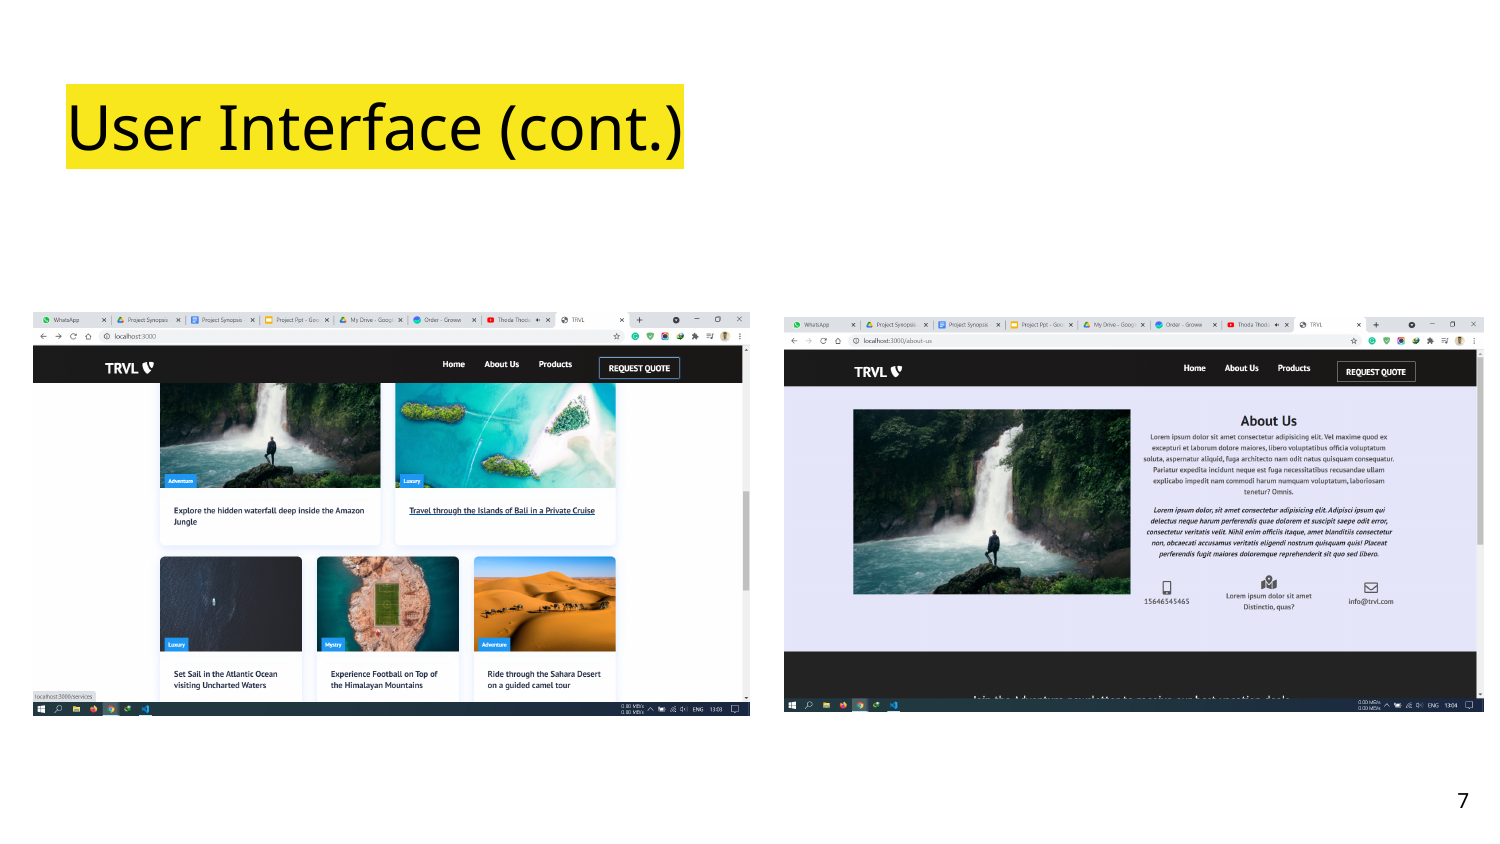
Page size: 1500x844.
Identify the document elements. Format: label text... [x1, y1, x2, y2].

picture [783, 317, 1485, 712]
slide_number ‹#› [1394, 769, 1484, 834]
title User Interface (cont.) [51, 72, 1449, 167]
picture [33, 312, 751, 716]
